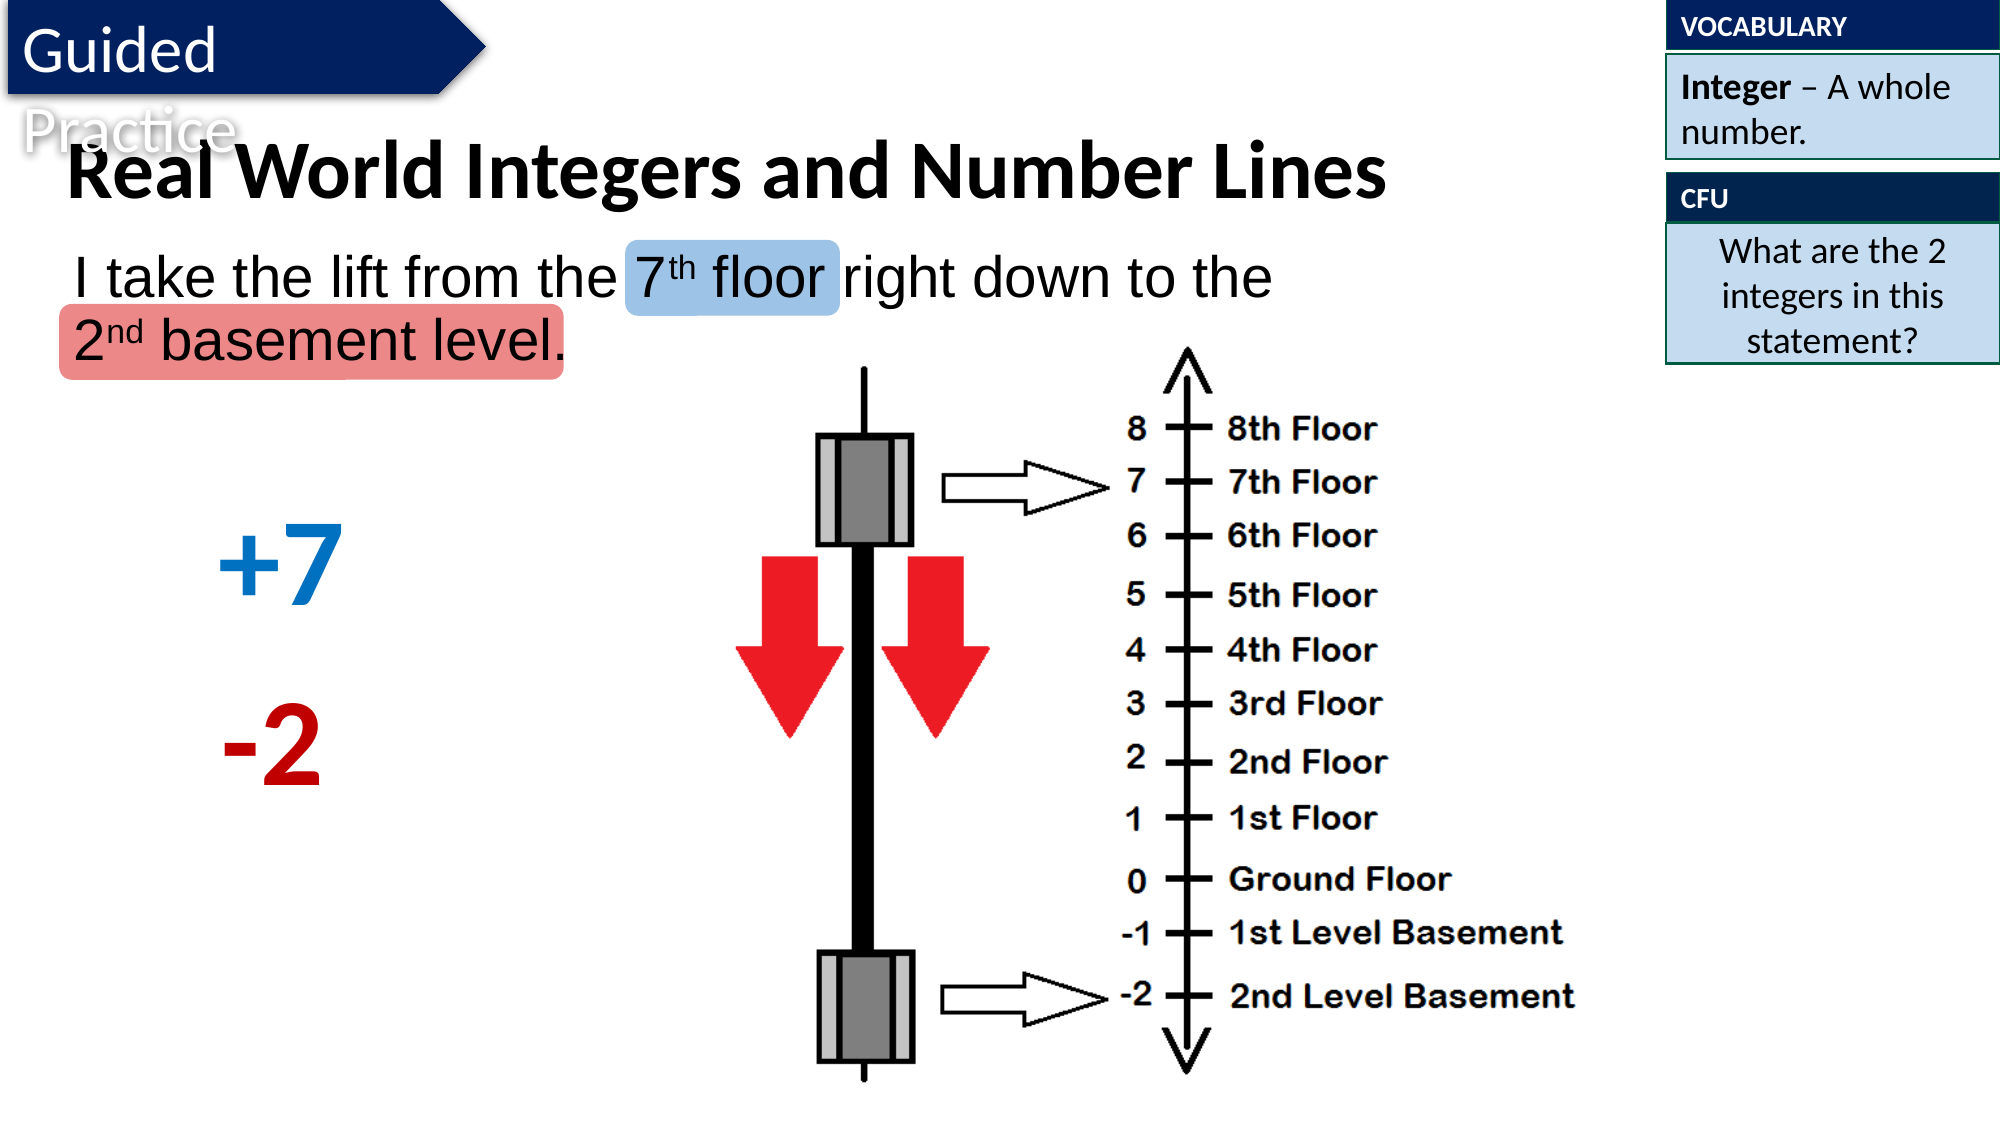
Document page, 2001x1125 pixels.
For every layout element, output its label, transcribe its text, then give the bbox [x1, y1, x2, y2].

text_box +7 [204, 490, 389, 591]
text_box Guided Practice [8, 0, 486, 94]
text_box I take the lift from the 7th floor right down to the 2nd basement level. [59, 239, 1360, 405]
picture [723, 330, 1593, 1111]
text_box -2 [207, 670, 392, 771]
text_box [1666, 172, 2000, 364]
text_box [1666, 0, 2000, 160]
text_box Real World Integers and Number Lines [51, 119, 2000, 337]
